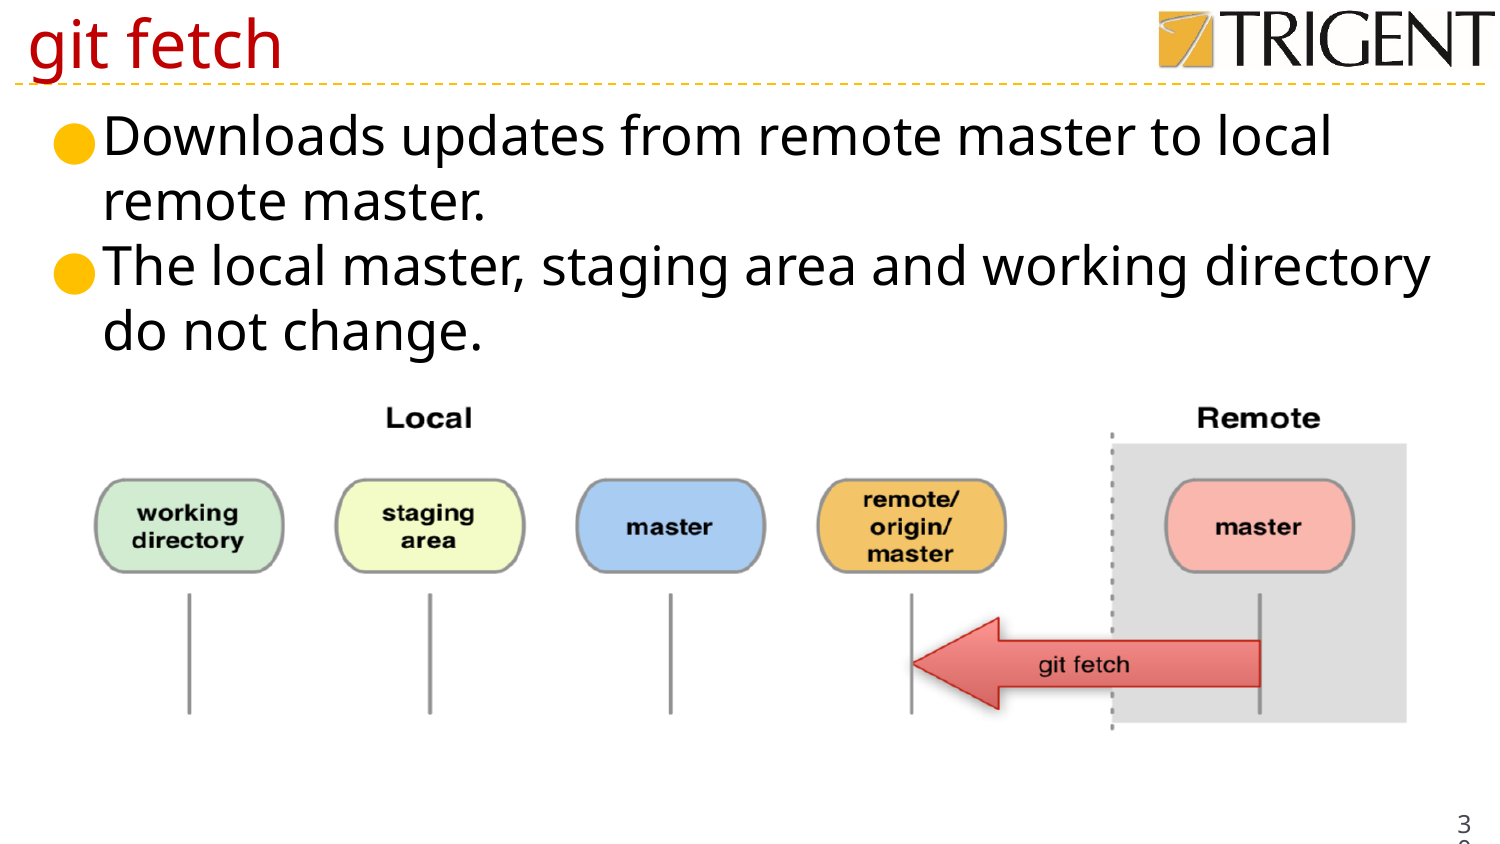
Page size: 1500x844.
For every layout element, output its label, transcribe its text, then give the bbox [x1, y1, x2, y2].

list Downloads updates from remote master to local remote master. The local master, staging area and working directory do not change. [12, 93, 1488, 835]
picture [1168, 9, 1495, 70]
slide_number 30 [1442, 801, 1500, 844]
picture [75, 385, 1426, 740]
title git fetch [12, 4, 1168, 80]
